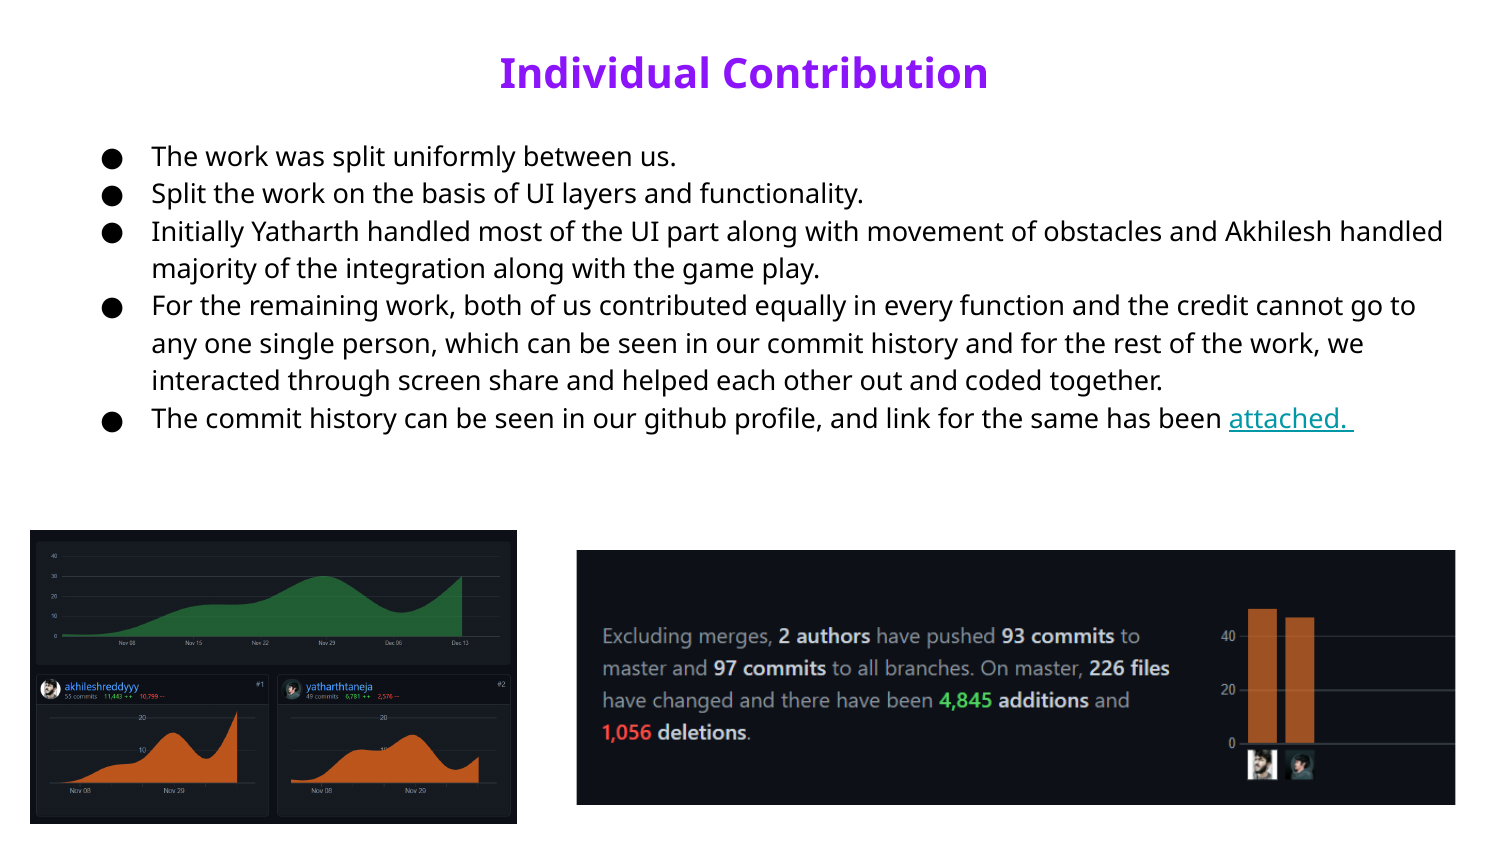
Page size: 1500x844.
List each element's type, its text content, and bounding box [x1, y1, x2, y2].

picture [576, 549, 1456, 805]
text_box Individual Contribution [438, 32, 1062, 132]
picture [29, 530, 518, 825]
text_box The work was split uniformly between us. Split the work on the basis of UI layers and functionality. Initially Yatharth handled most of the UI part along with movement of obstacles and Akhilesh handled majority of the integration along with the game play. For the remaining work, both of us contributed equally in every function and the credit cannot go to any one single person, which can be seen in our commit history and for the rest of the work, we interacted through screen share and helped each other out and coded together. The commit history can be seen in our github profile, and link for the same has been attached. [61, 119, 1482, 493]
